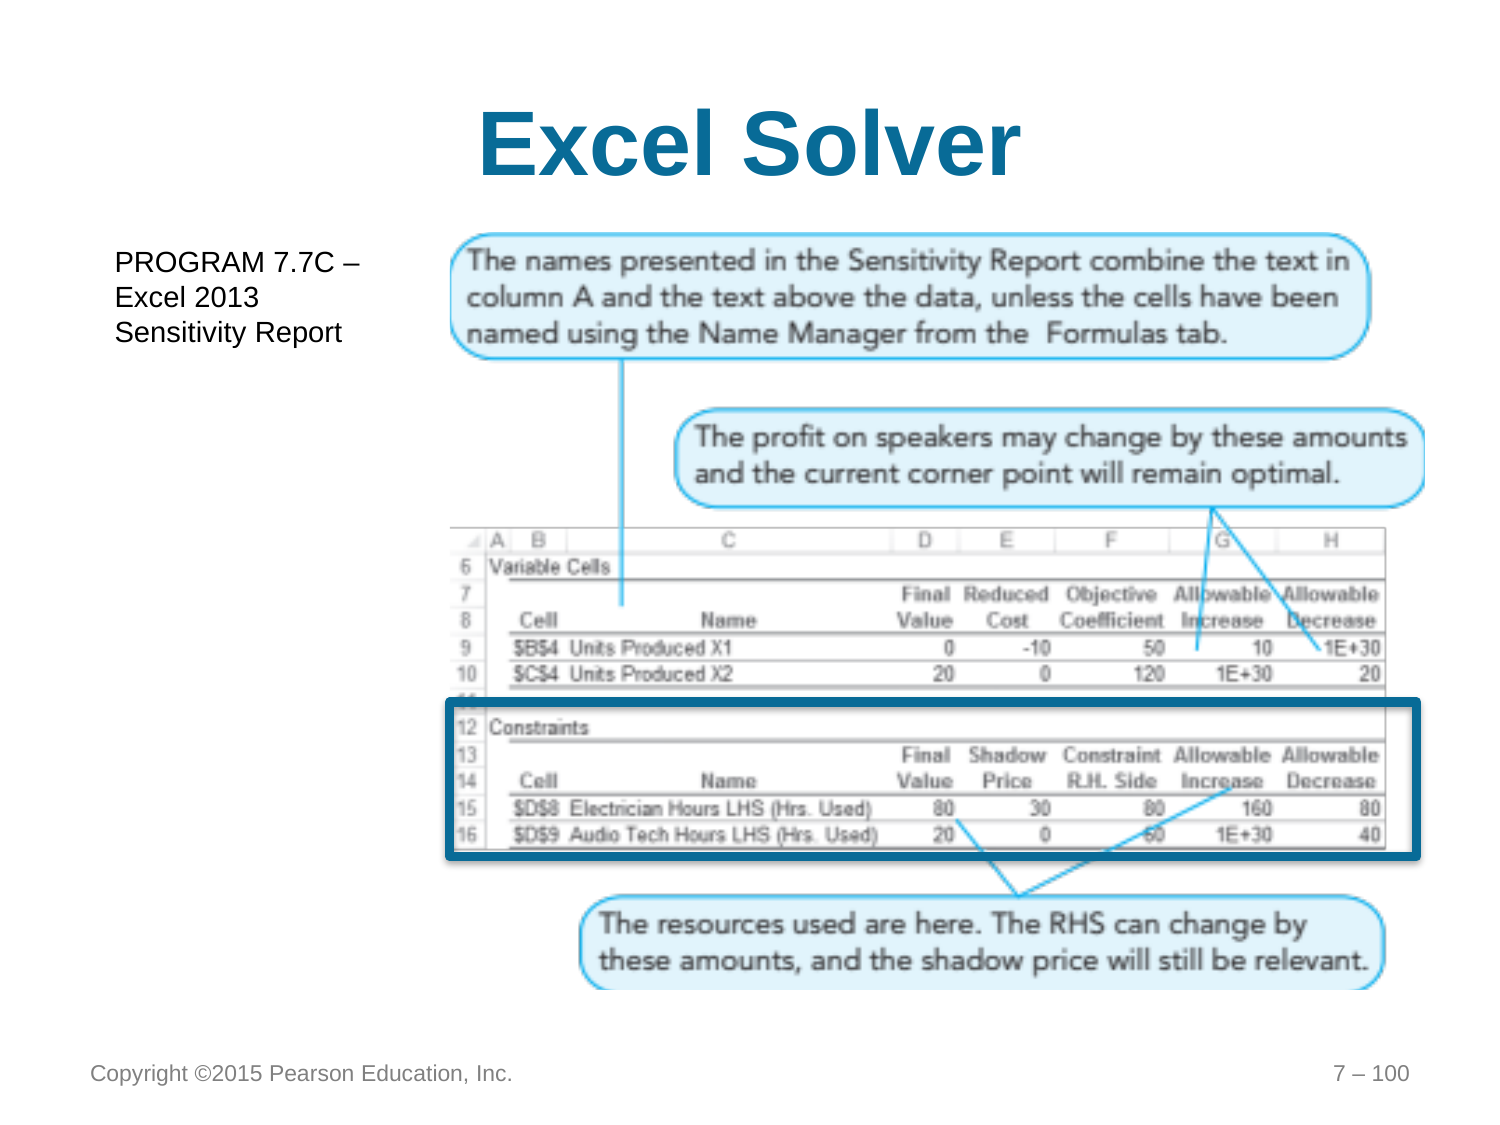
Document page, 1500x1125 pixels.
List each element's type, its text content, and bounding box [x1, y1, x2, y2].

text_box PROGRAM 7.7C – Excel 2013 Sensitivity Report [99, 235, 383, 356]
slide_number 7 – 100 [1074, 1042, 1425, 1103]
picture [455, 708, 1411, 851]
picture [449, 232, 1426, 991]
slide_number Copyright ©2015 Pearson Education, Inc. [75, 1042, 538, 1103]
title Excel Solver [74, 44, 1426, 233]
